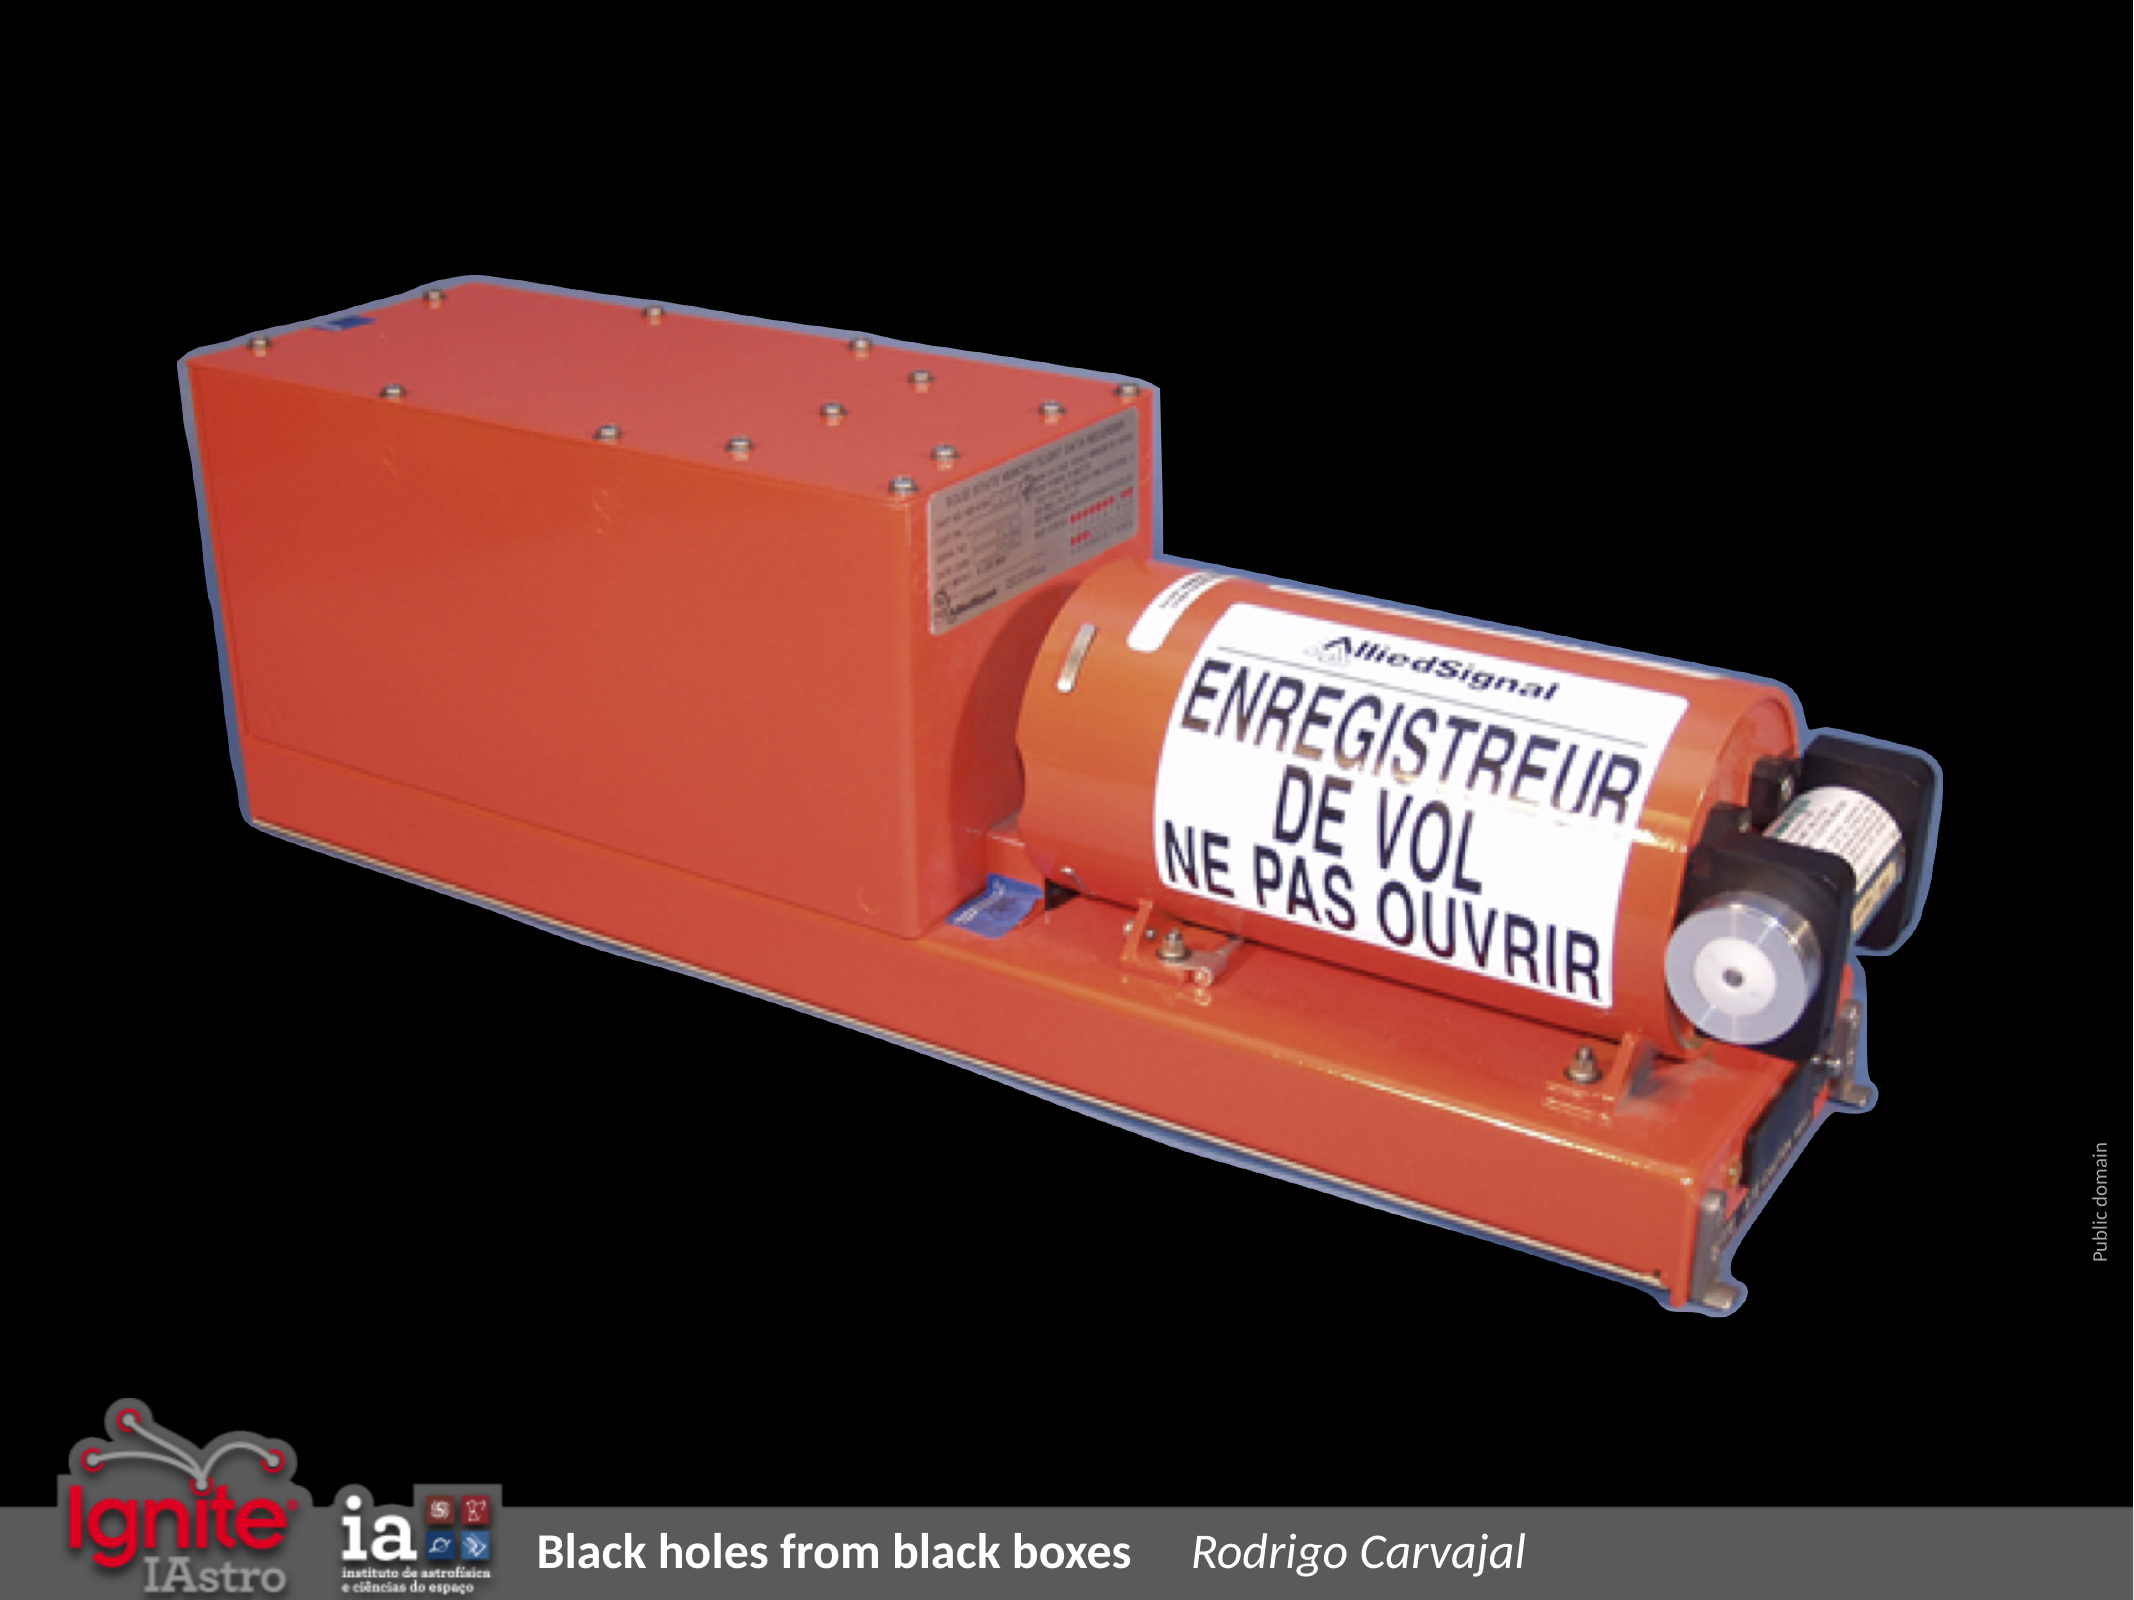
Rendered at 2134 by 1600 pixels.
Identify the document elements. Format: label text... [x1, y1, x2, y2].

picture [177, 274, 1943, 1318]
text_box Public domain [2073, 1096, 2124, 1278]
picture [0, 1398, 2134, 1600]
